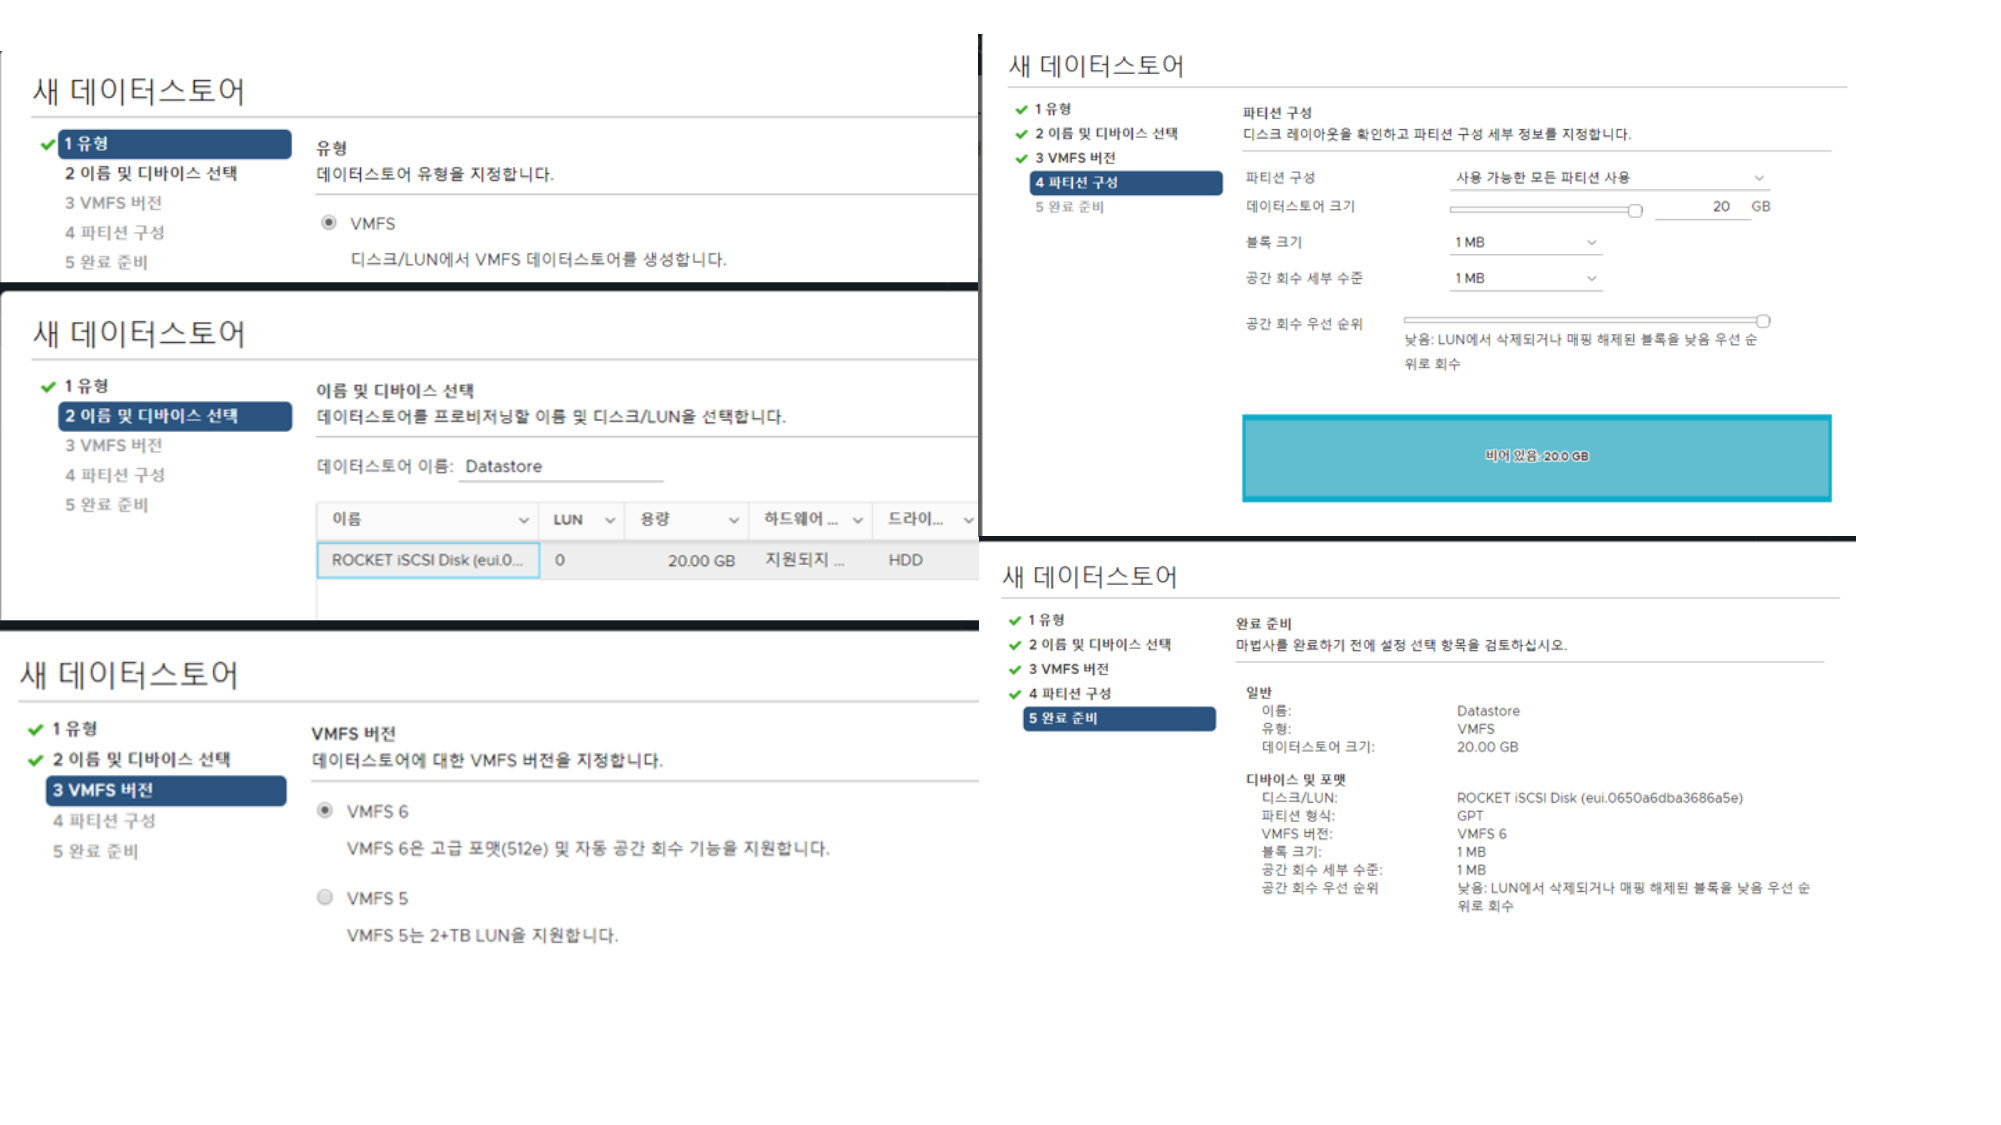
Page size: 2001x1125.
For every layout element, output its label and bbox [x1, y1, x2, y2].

picture [0, 34, 1861, 964]
